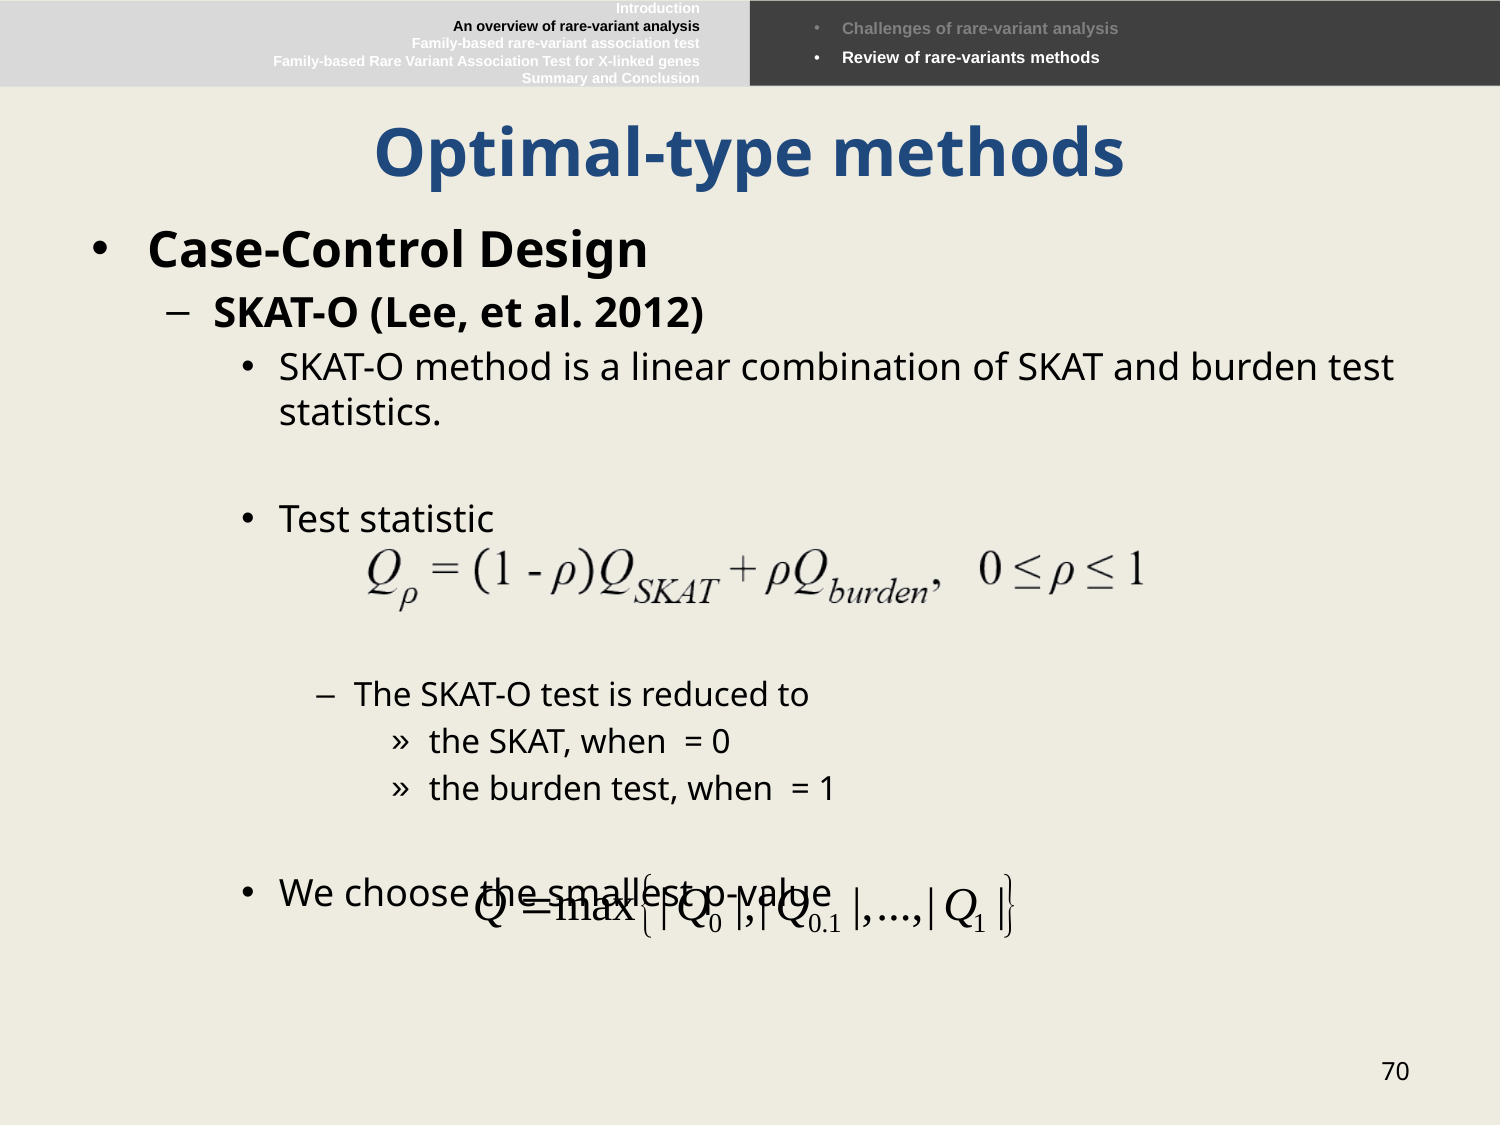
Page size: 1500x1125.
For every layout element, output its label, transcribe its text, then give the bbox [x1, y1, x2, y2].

picture [354, 532, 1149, 622]
text_box [748, 0, 1500, 88]
text_box Challenges of rare-variant analysis Review of rare-variants methods [799, 10, 1135, 75]
slide_number 70 [1074, 1042, 1425, 1103]
title Optimal-type methods [75, 101, 1425, 185]
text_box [466, 869, 1033, 949]
text_box Introduction An overview of rare-variant analysis Family-based rare-variant association test Family-based Rare Variant Association Test for X-linked genes Summary and Conclusion [76, 0, 715, 94]
